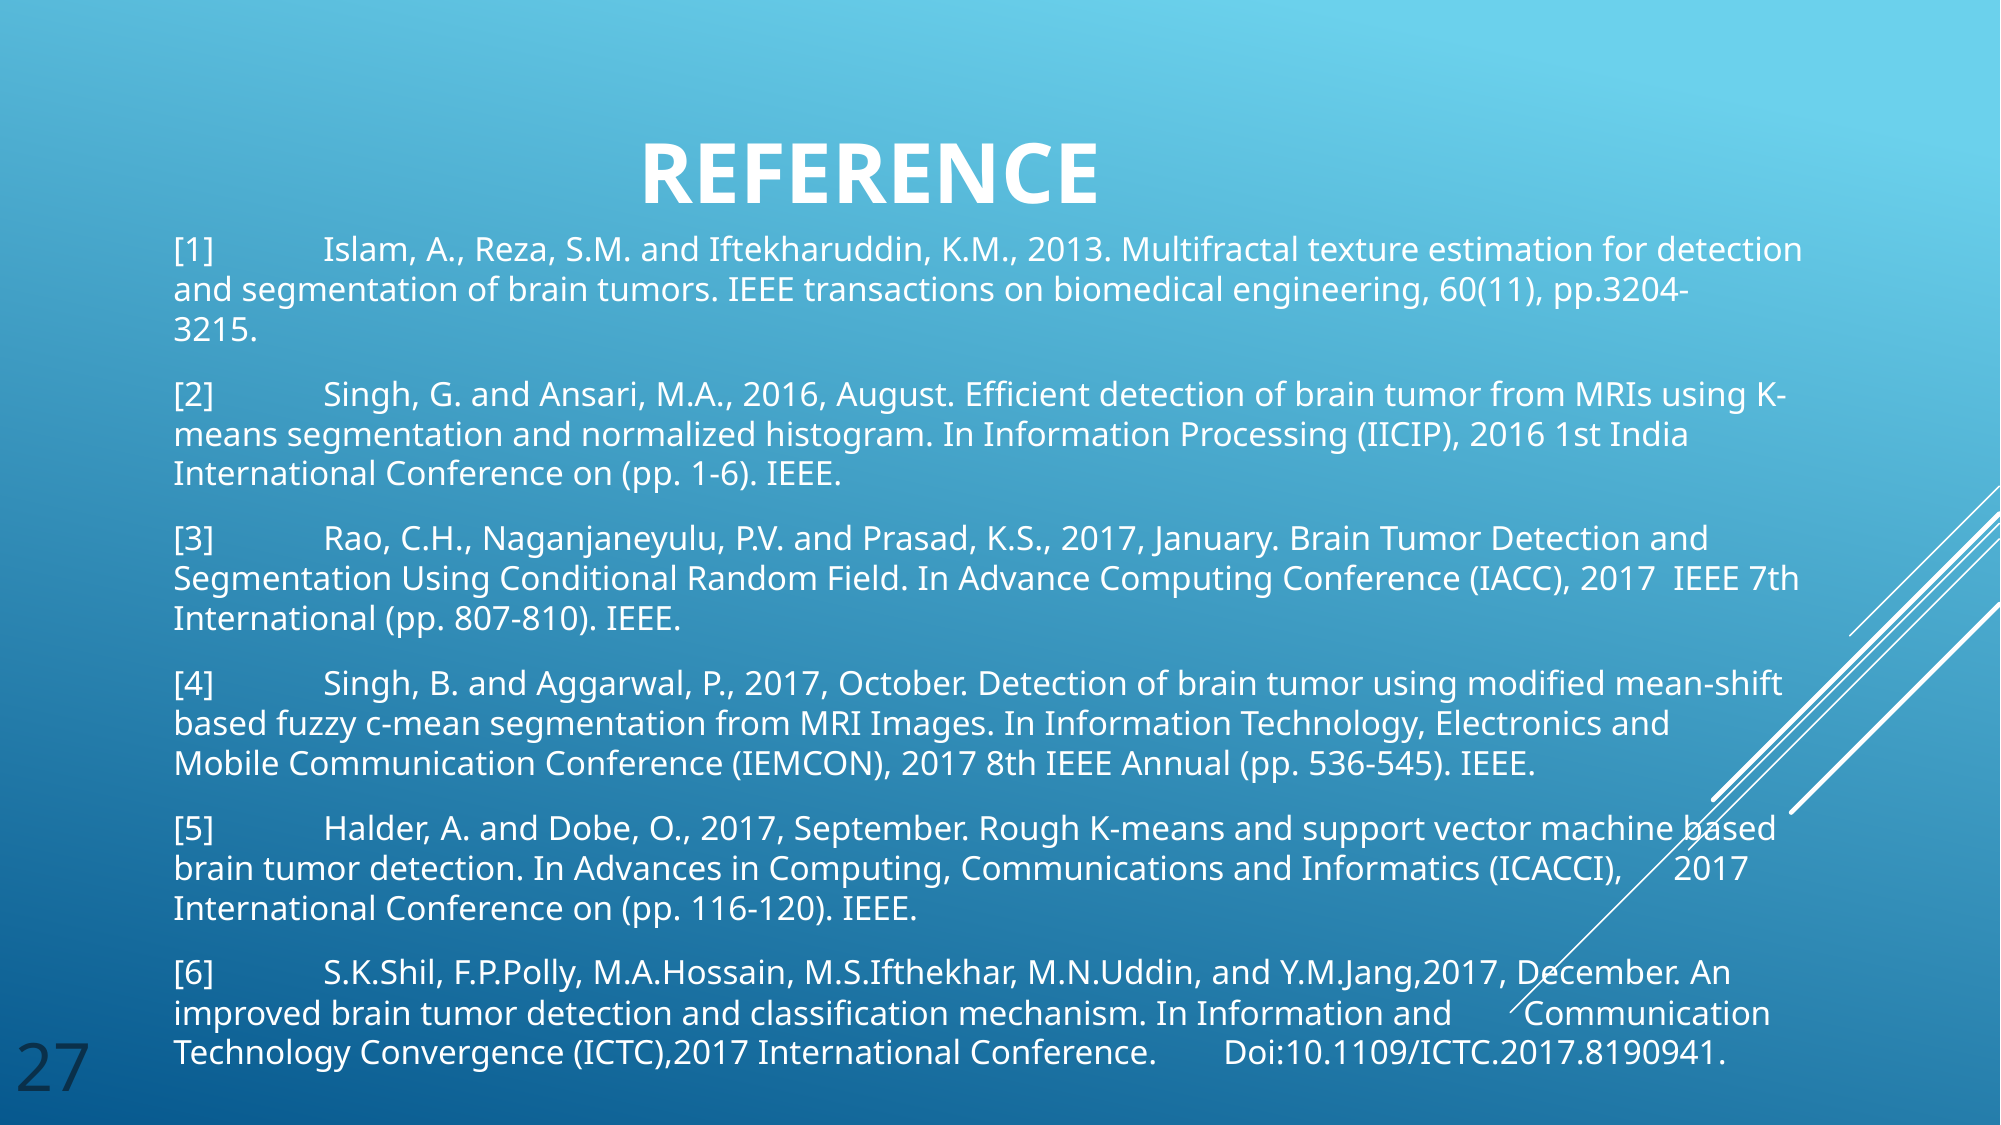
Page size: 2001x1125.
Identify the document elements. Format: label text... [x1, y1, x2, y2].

text_box [1] Islam, A., Reza, S.M. and Iftekharuddin, K.M., 2013. Multifractal texture estimation for detection and segmentation of brain tumors. IEEE transactions on biomedical engineering, 60(11), pp.3204- 3215. [2] Singh, G. and Ansari, M.A., 2016, August. Efficient detection of brain tumor from MRIs using K- means segmentation and normalized histogram. In Information Processing (IICIP), 2016 1st India International Conference on (pp. 1-6). IEEE. [3] Rao, C.H., Naganjaneyulu, P.V. and Prasad, K.S., 2017, January. Brain Tumor Detection and Segmentation Using Conditional Random Field. In Advance Computing Conference (IACC), 2017 IEEE 7th International (pp. 807-810). IEEE. [4] Singh, B. and Aggarwal, P., 2017, October. Detection of brain tumor using modified mean-shift based fuzzy c-mean segmentation from MRI Images. In Information Technology, Electronics and Mobile Communication Conference (IEMCON), 2017 8th IEEE Annual (pp. 536-545). IEEE. [5] Halder, A. and Dobe, O., 2017, September. Rough K-means and support vector machine based brain tumor detection. In Advances in Computing, Communications and Informatics (ICACCI), 2017 International Conference on (pp. 116-120). IEEE. [6] S.K.Shil, F.P.Polly, M.A.Hossain, M.S.Ifthekhar, M.N.Uddin, and Y.M.Jang,2017, December. An improved brain tumor detection and classification mechanism. In Information and Communication Technology Convergence (ICTC),2017 International Conference. Doi:10.1109/ICTC.2017.8190941. [158, 220, 1845, 1125]
title Reference [170, 46, 1571, 220]
text_box 27 [0, 1032, 108, 1124]
